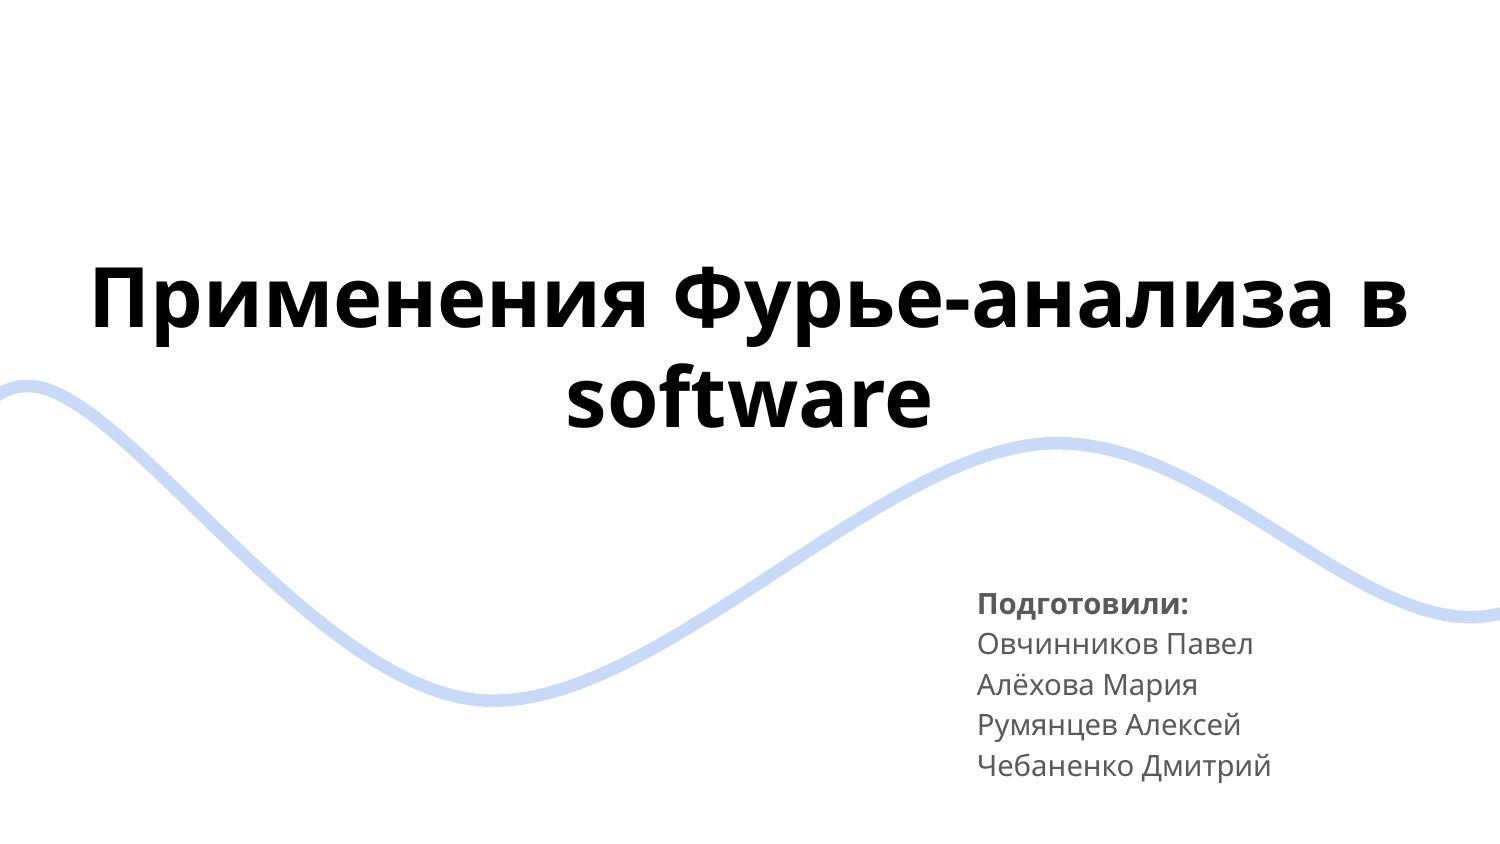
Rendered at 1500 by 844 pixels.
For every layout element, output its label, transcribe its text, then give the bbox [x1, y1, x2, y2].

subtitle Подготовили: Овчинников Павел Алёхова Мария Румянцев Алексей Чебаненко Дмитрий [961, 564, 1449, 802]
text_box [0, 287, 1500, 701]
title Применения Фурье-анализа в software [51, 122, 1449, 459]
